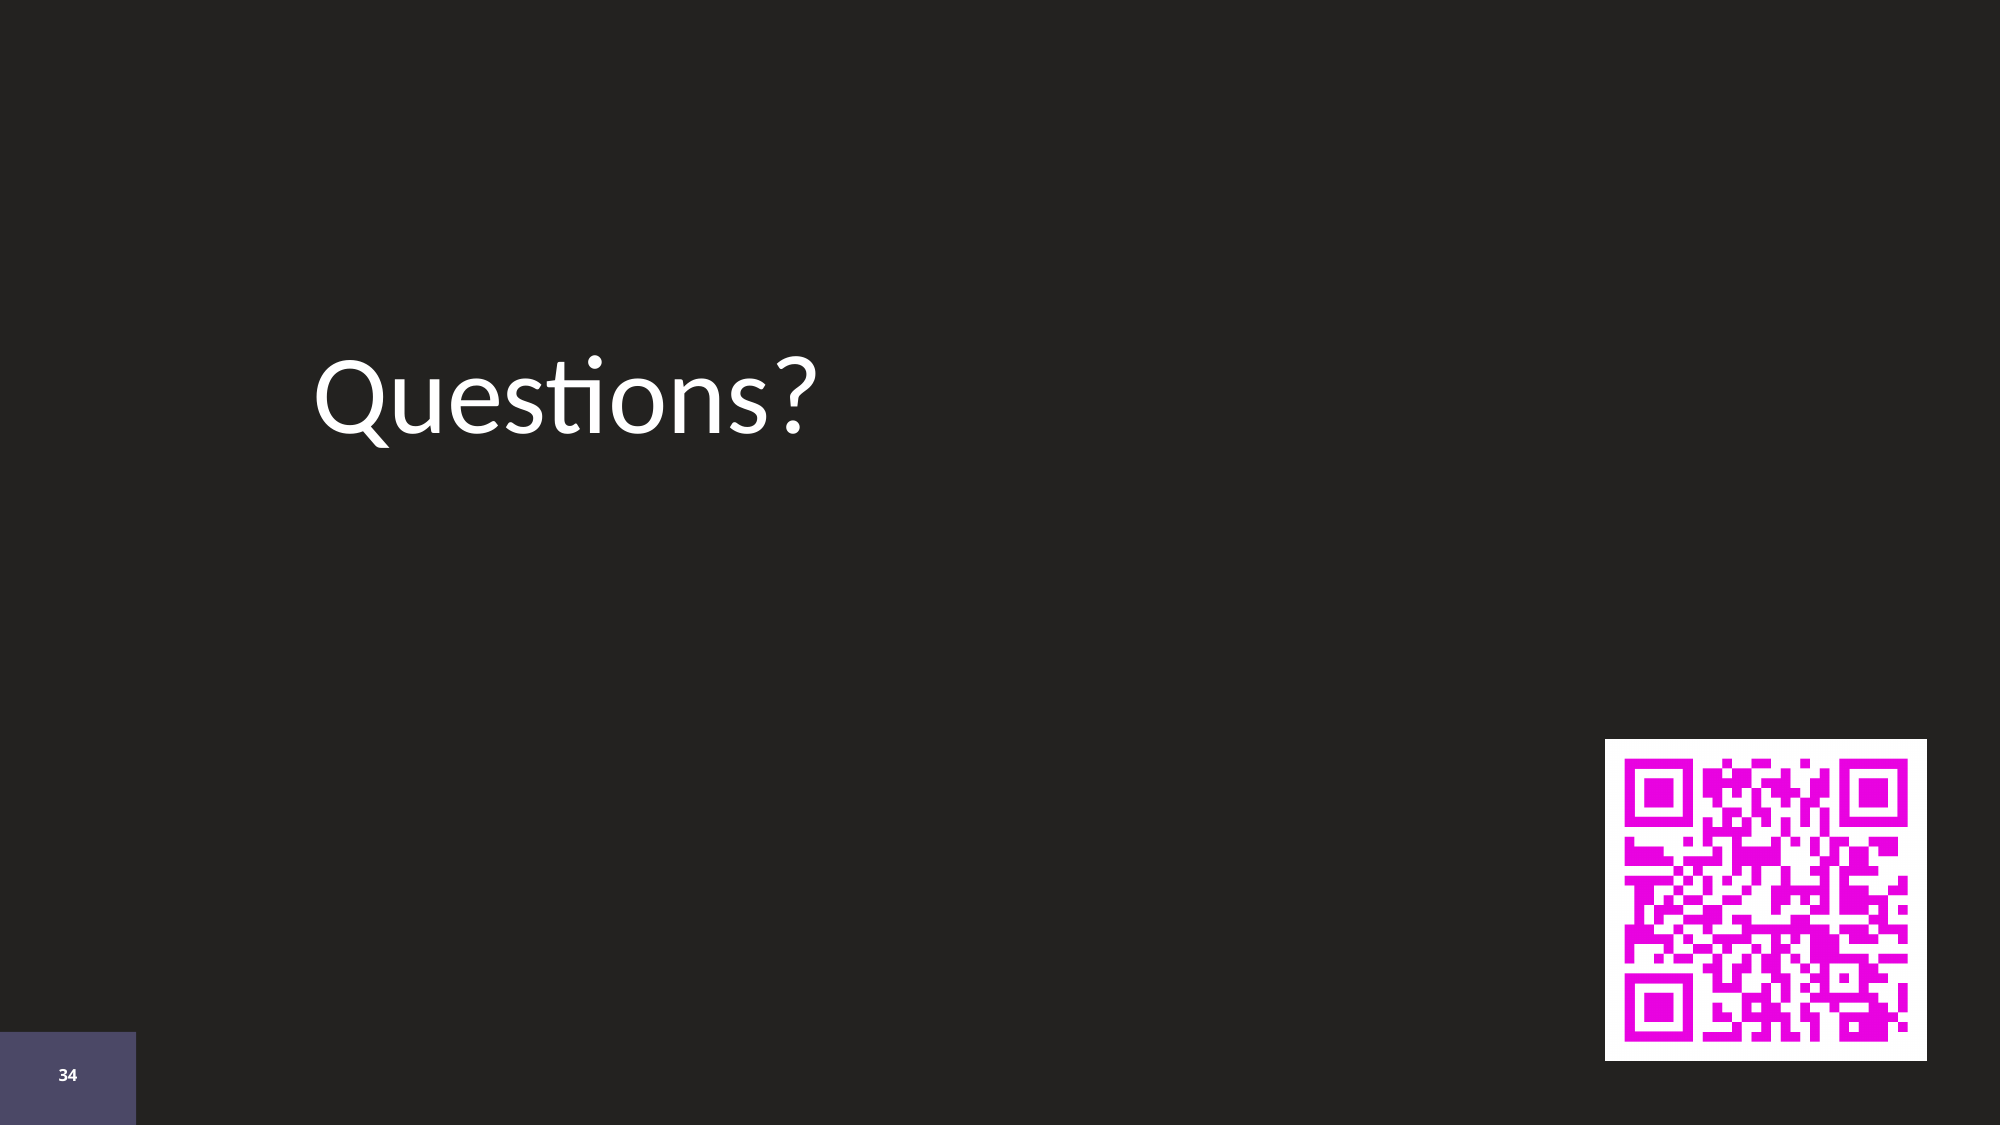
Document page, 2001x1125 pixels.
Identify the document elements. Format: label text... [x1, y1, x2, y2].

picture [1605, 739, 1927, 1061]
text_box Questions? [297, 313, 1353, 464]
